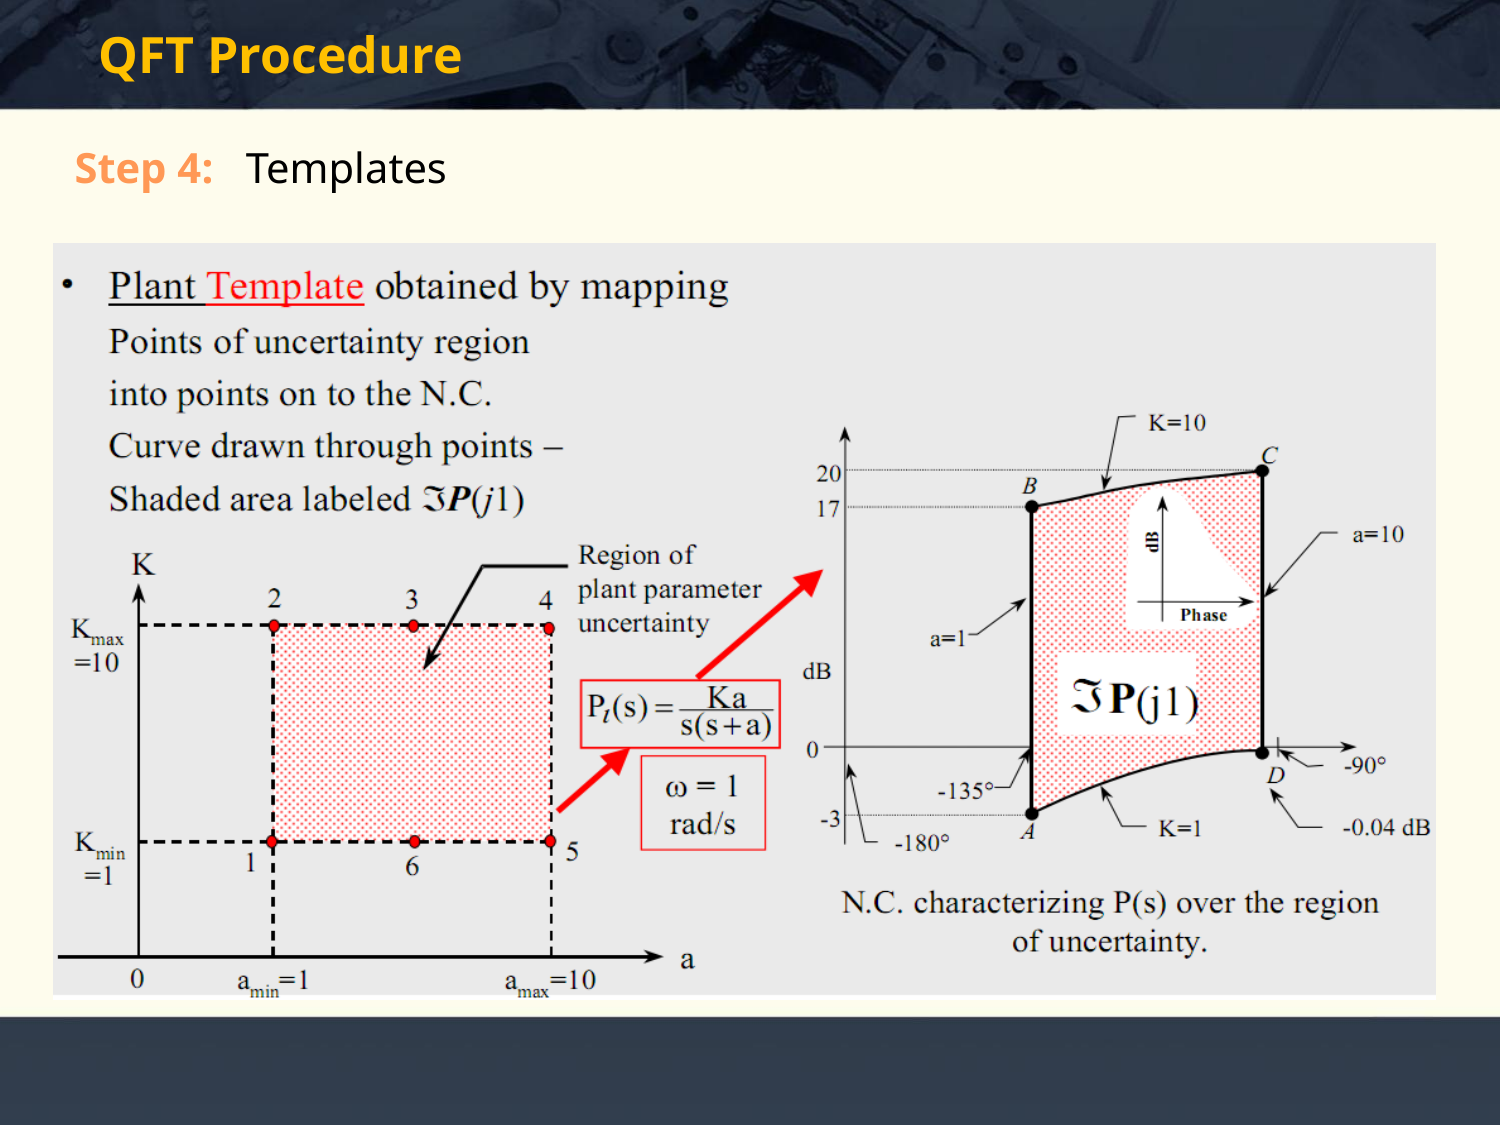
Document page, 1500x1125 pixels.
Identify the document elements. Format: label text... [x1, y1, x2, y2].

text_box Step 4: Templates [59, 134, 462, 200]
picture [0, 0, 1500, 1125]
text_box QFT Procedure [83, 16, 478, 92]
